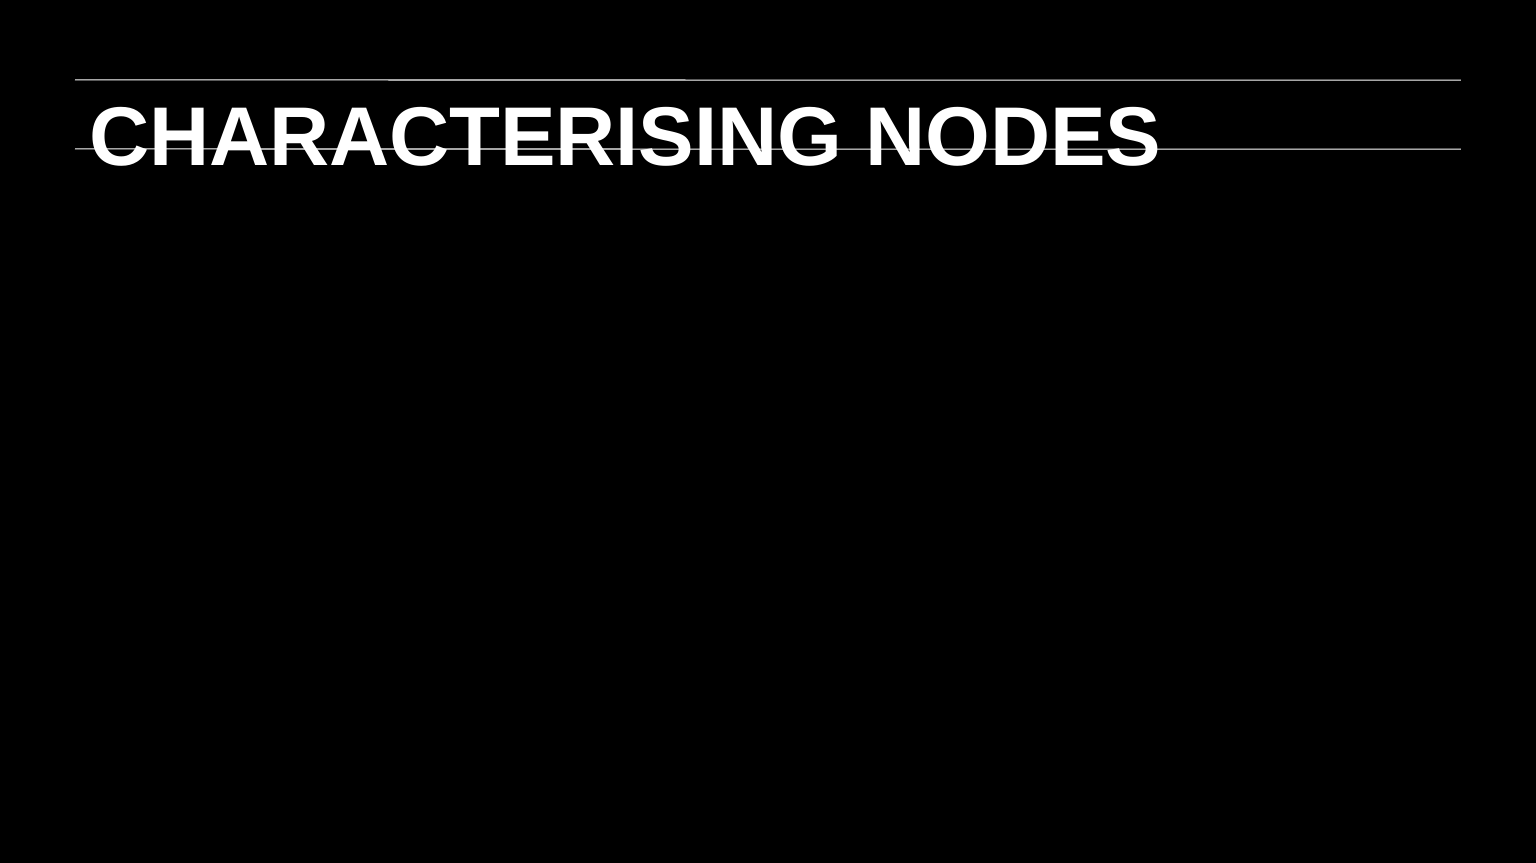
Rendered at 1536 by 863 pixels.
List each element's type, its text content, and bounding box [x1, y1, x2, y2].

title CHARACTERISING NODES [80, 0, 1374, 133]
